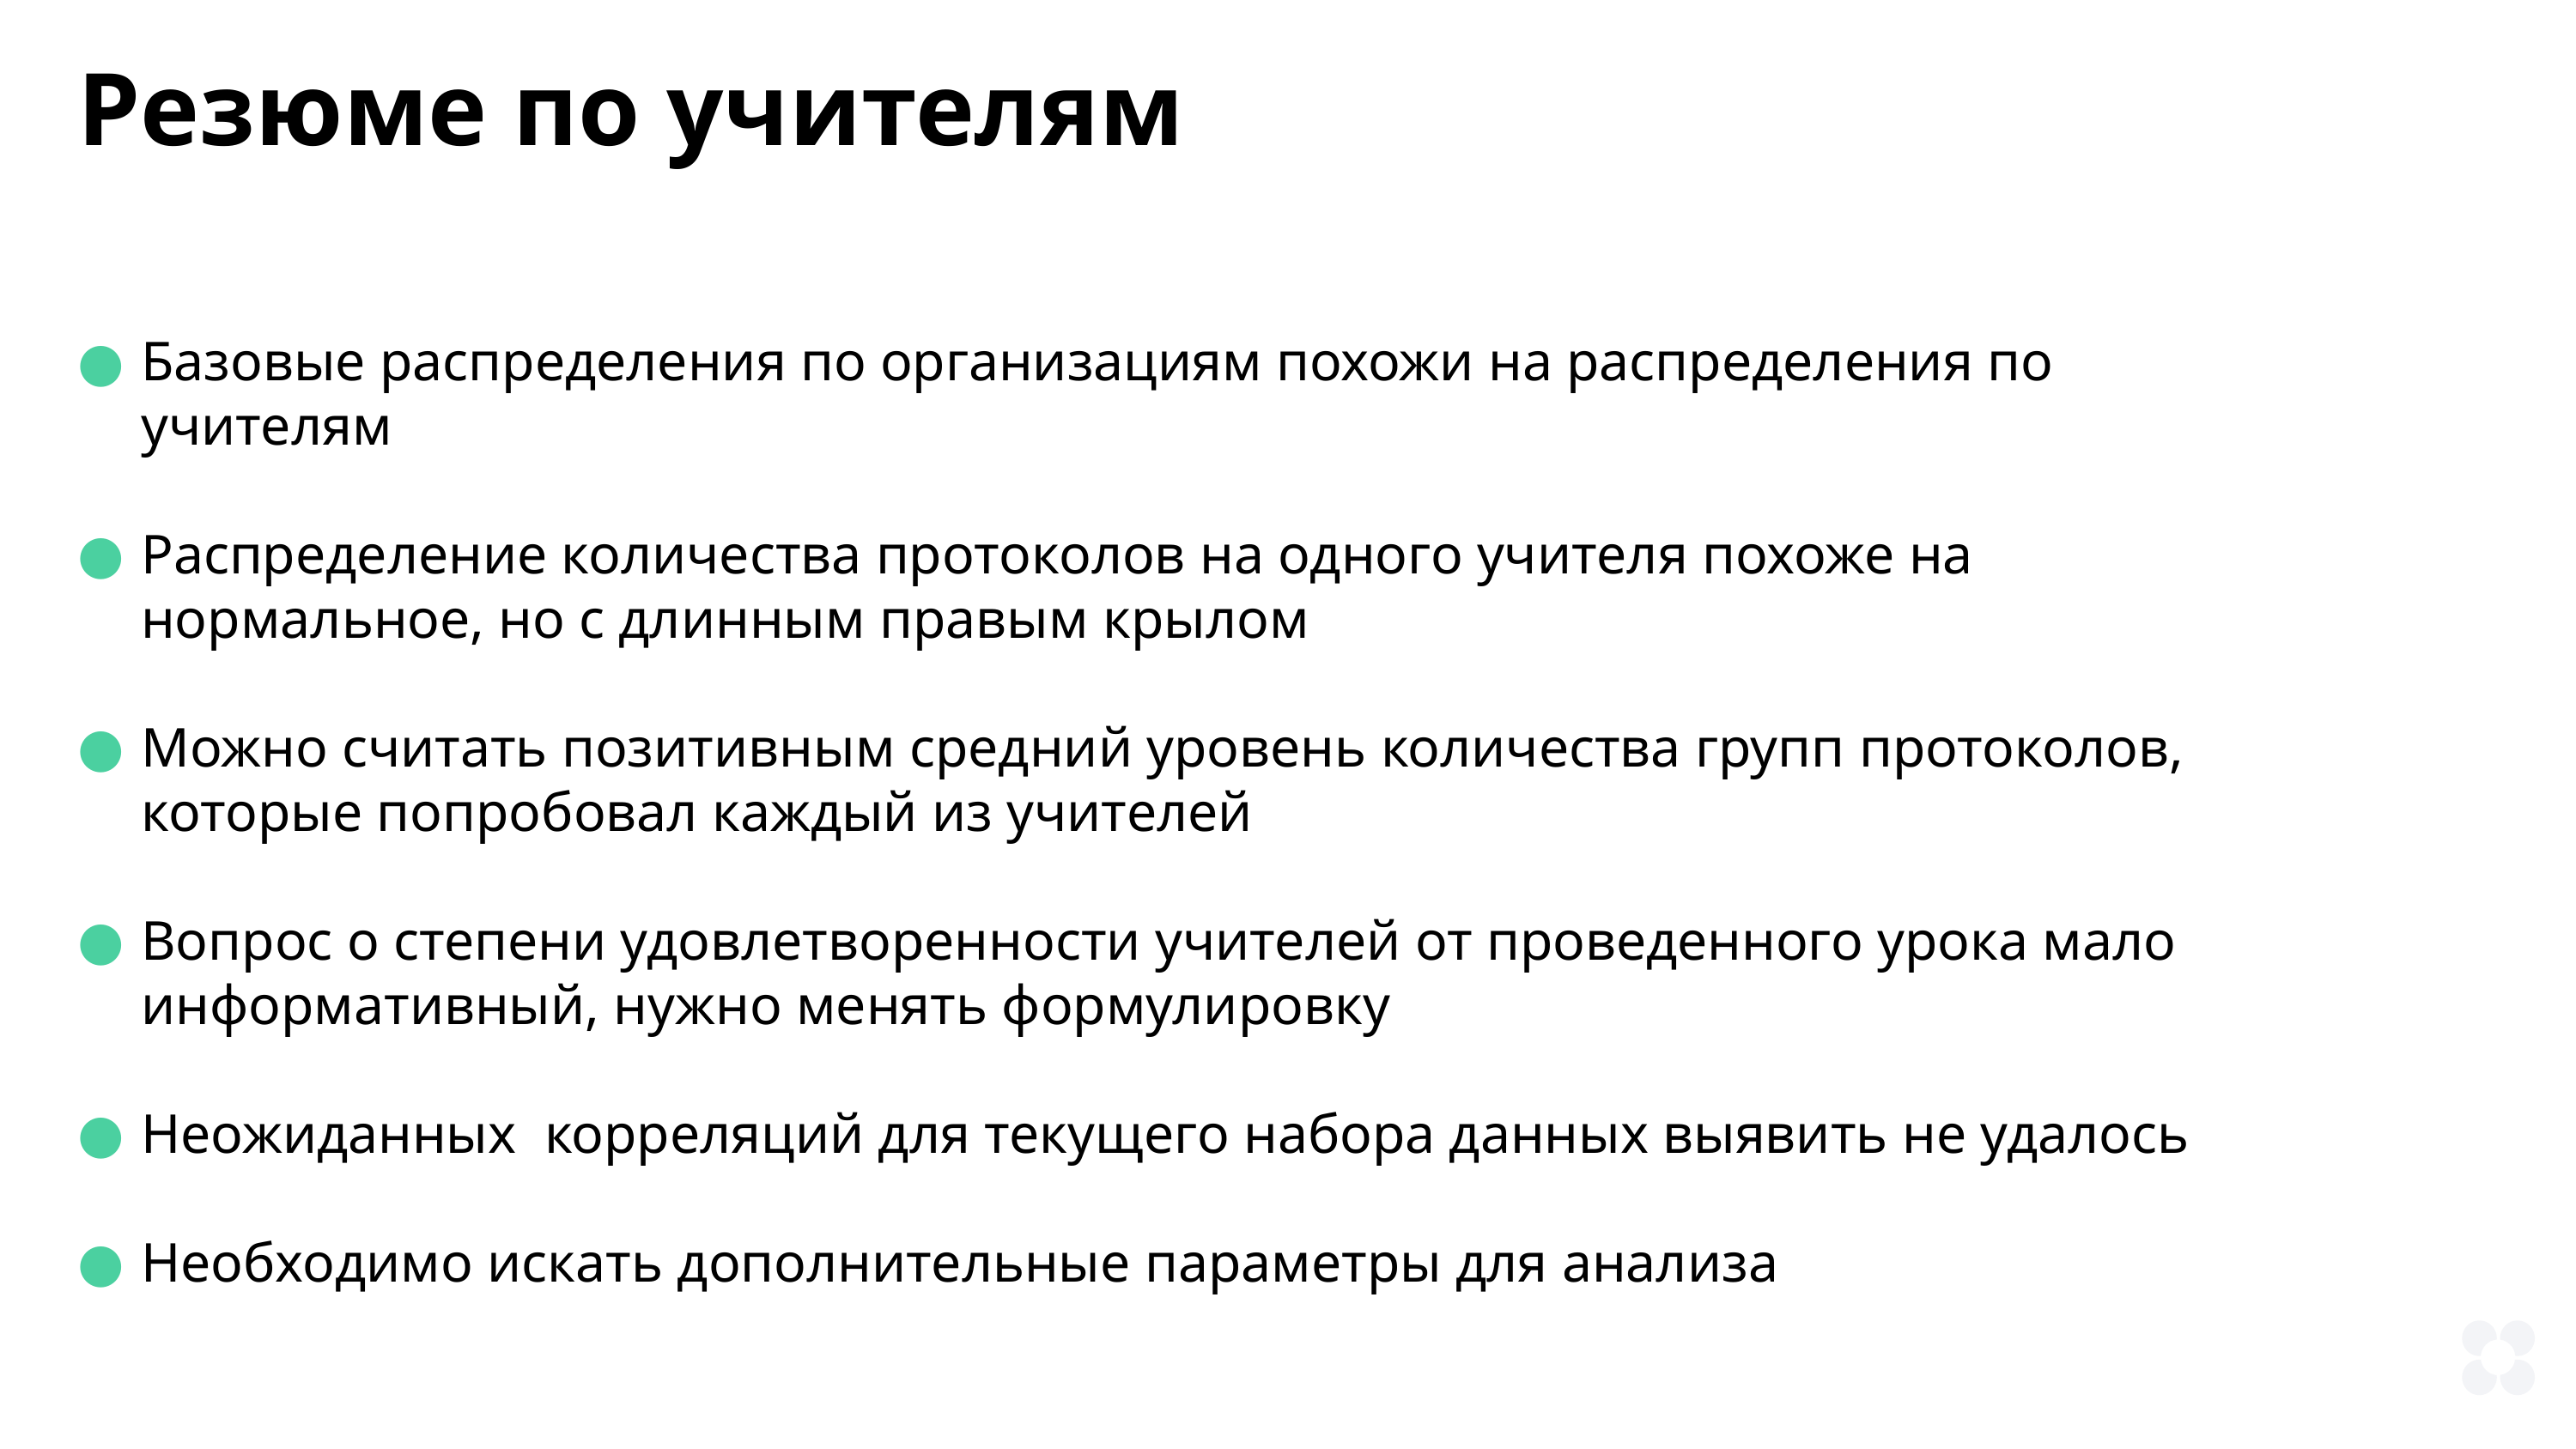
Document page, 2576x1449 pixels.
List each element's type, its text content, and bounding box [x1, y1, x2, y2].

text_box Резюме по учителям [77, 69, 2091, 299]
text_box Базовые распределения по организациям похожи на распределения по учителям Распределение количества протоколов на одного учителя похоже на нормальное, но с длинным правым крылом Можно считать позитивным средний уровень количества групп протоколов, которые попробовал каждый из учителей Вопрос о степени удовлетворенности учителей от проведенного урока мало информативный, нужно менять формулировку Неожиданных корреляций для текущего набора данных выявить не удалось Необходимо искать дополнительные параметры для анализа [77, 312, 2232, 1303]
